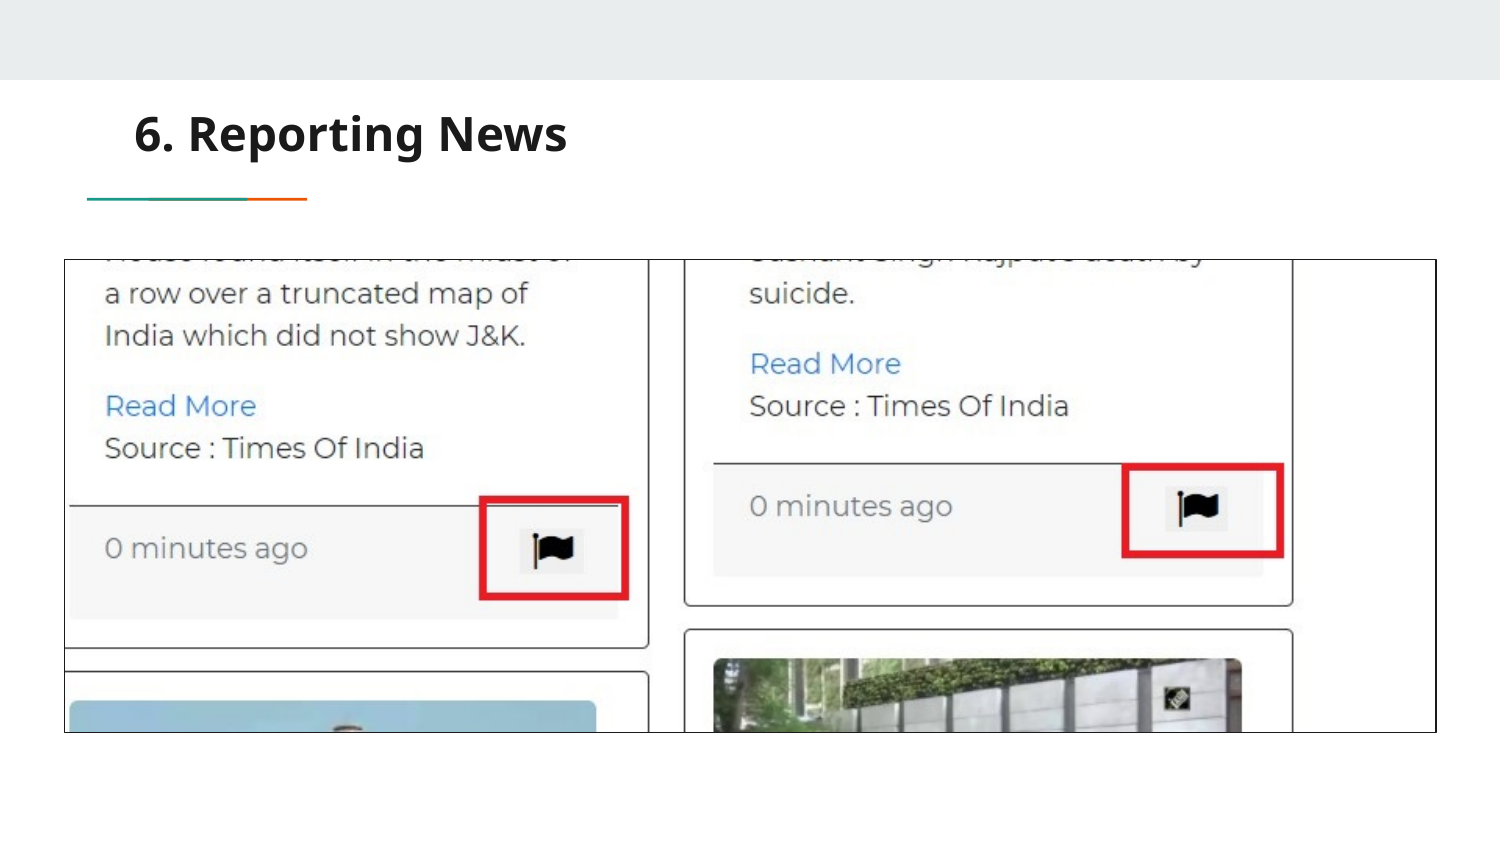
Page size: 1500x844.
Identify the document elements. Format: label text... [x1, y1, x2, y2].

title 6. Reporting News [119, 88, 1381, 177]
picture [64, 259, 1436, 733]
